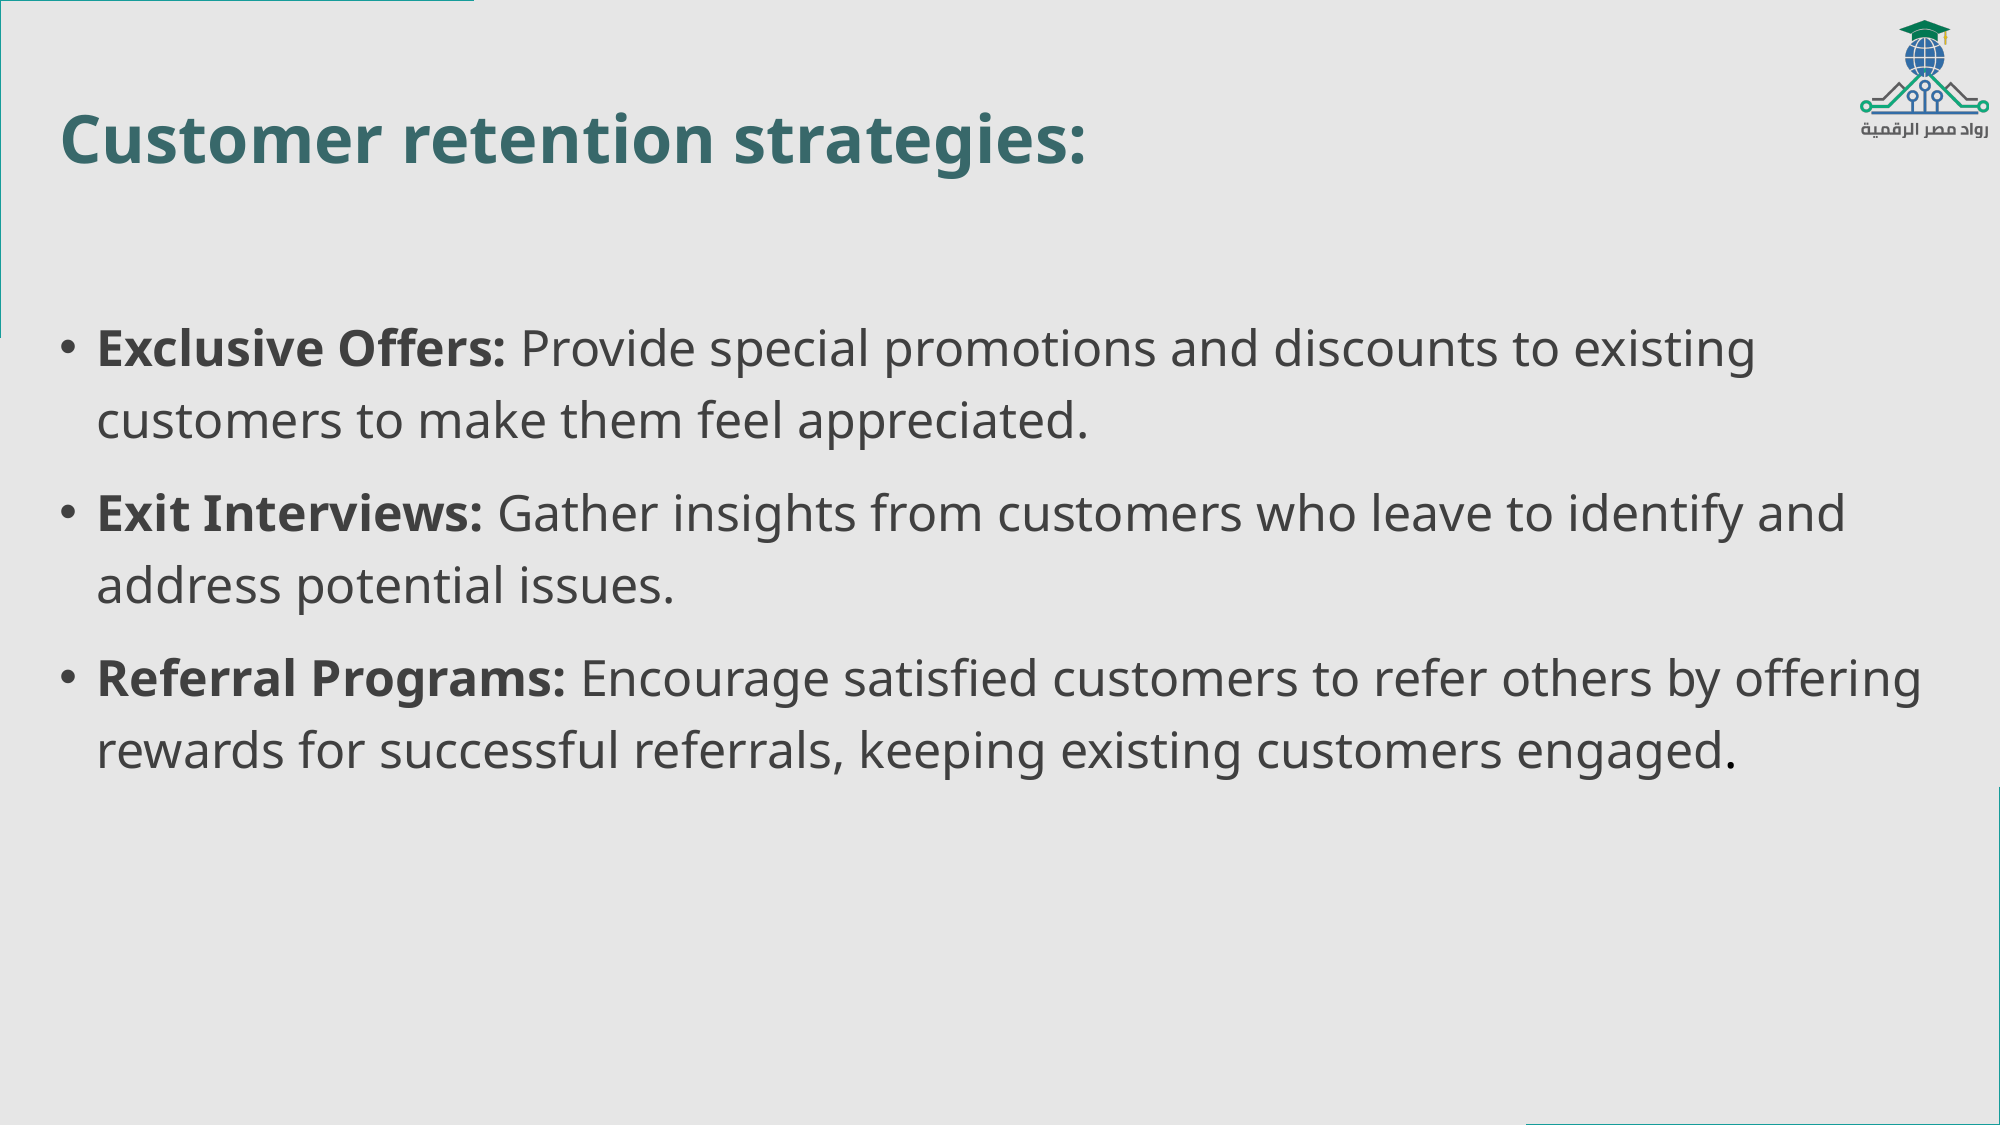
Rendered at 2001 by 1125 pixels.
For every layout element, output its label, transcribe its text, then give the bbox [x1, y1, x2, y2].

picture [1860, 20, 1989, 138]
title Customer retention strategies: [44, 98, 1792, 285]
list Exclusive Offers: Provide special promotions and discounts to existing customers to make them feel appreciated. Exit Interviews: Gather insights from customers who leave to identify and address potential issues. Referral Programs: Encourage satisfied customers to refer others by offering rewards for successful referrals, keeping existing customers engaged. [44, 297, 1956, 704]
